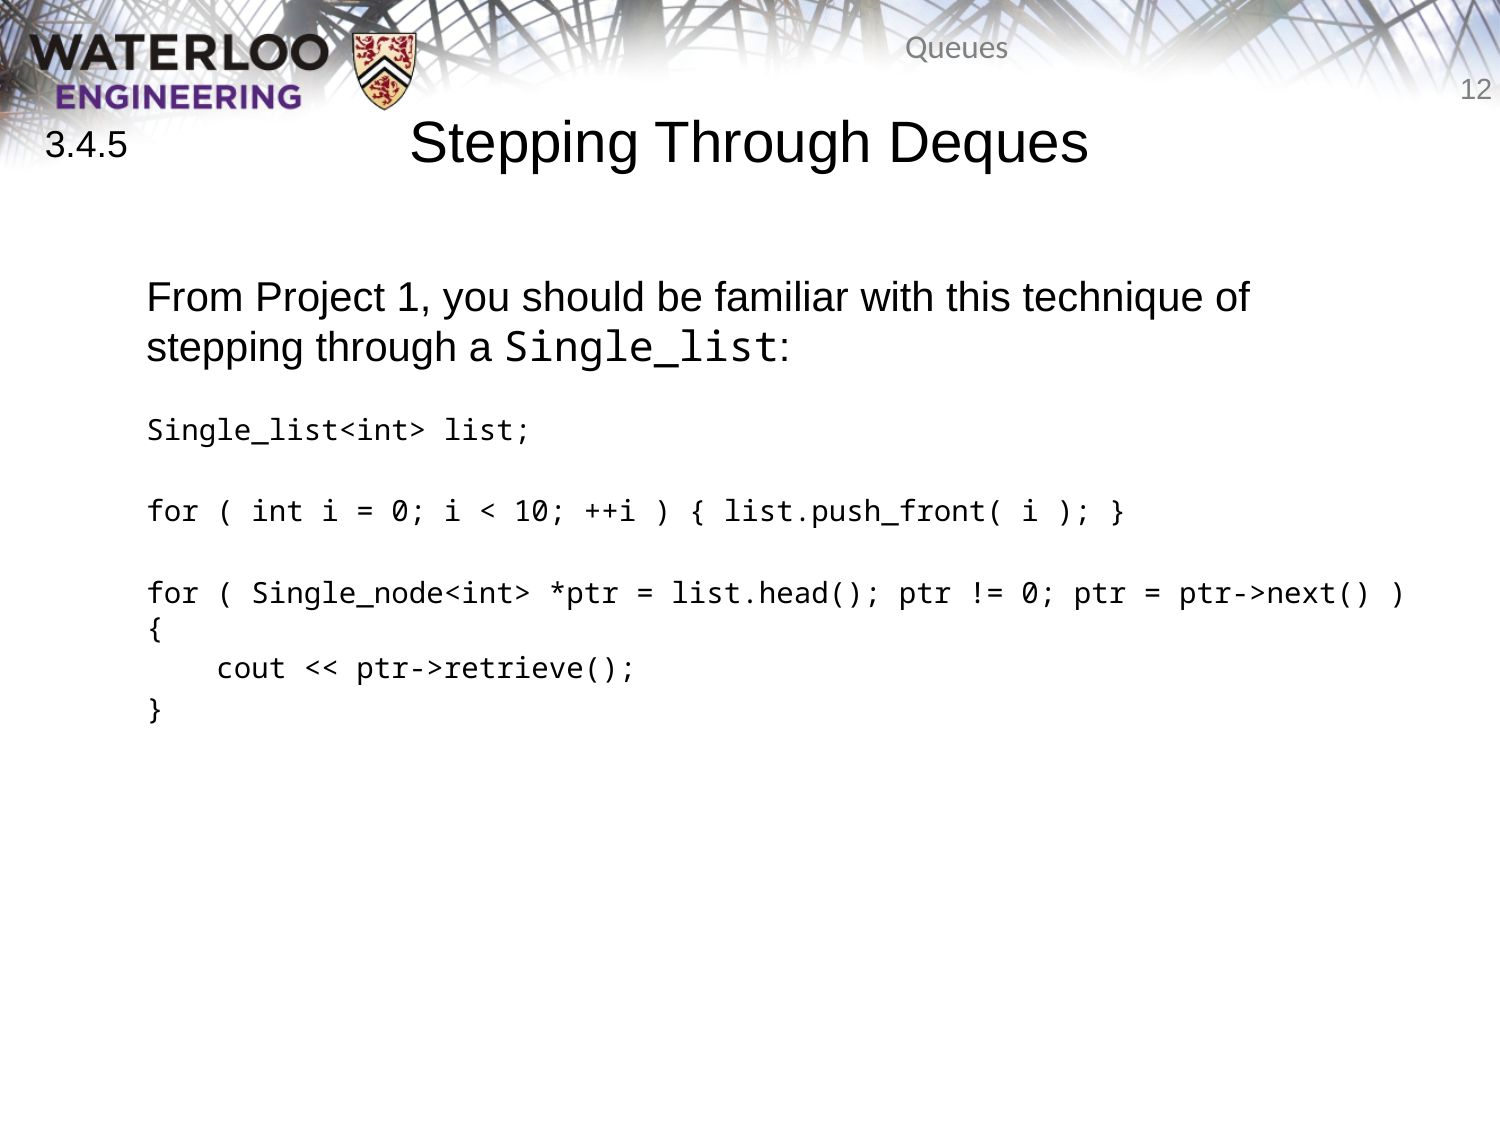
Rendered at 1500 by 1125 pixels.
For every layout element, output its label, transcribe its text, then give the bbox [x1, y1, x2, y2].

text_box 3.4.5 [30, 112, 144, 172]
title Stepping Through Deques [74, 44, 1426, 233]
picture [0, 0, 1500, 1125]
list From Project 1, you should be familiar with this technique of stepping through a Single_list: Single_list<int> list; for ( int i = 0; i < 10; ++i ) { list.push_front( i ); } for ( Single_node<int> *ptr = list.head(); ptr != 0; ptr = ptr->next() ) { cout << ptr->retrieve(); } [74, 262, 1426, 1006]
